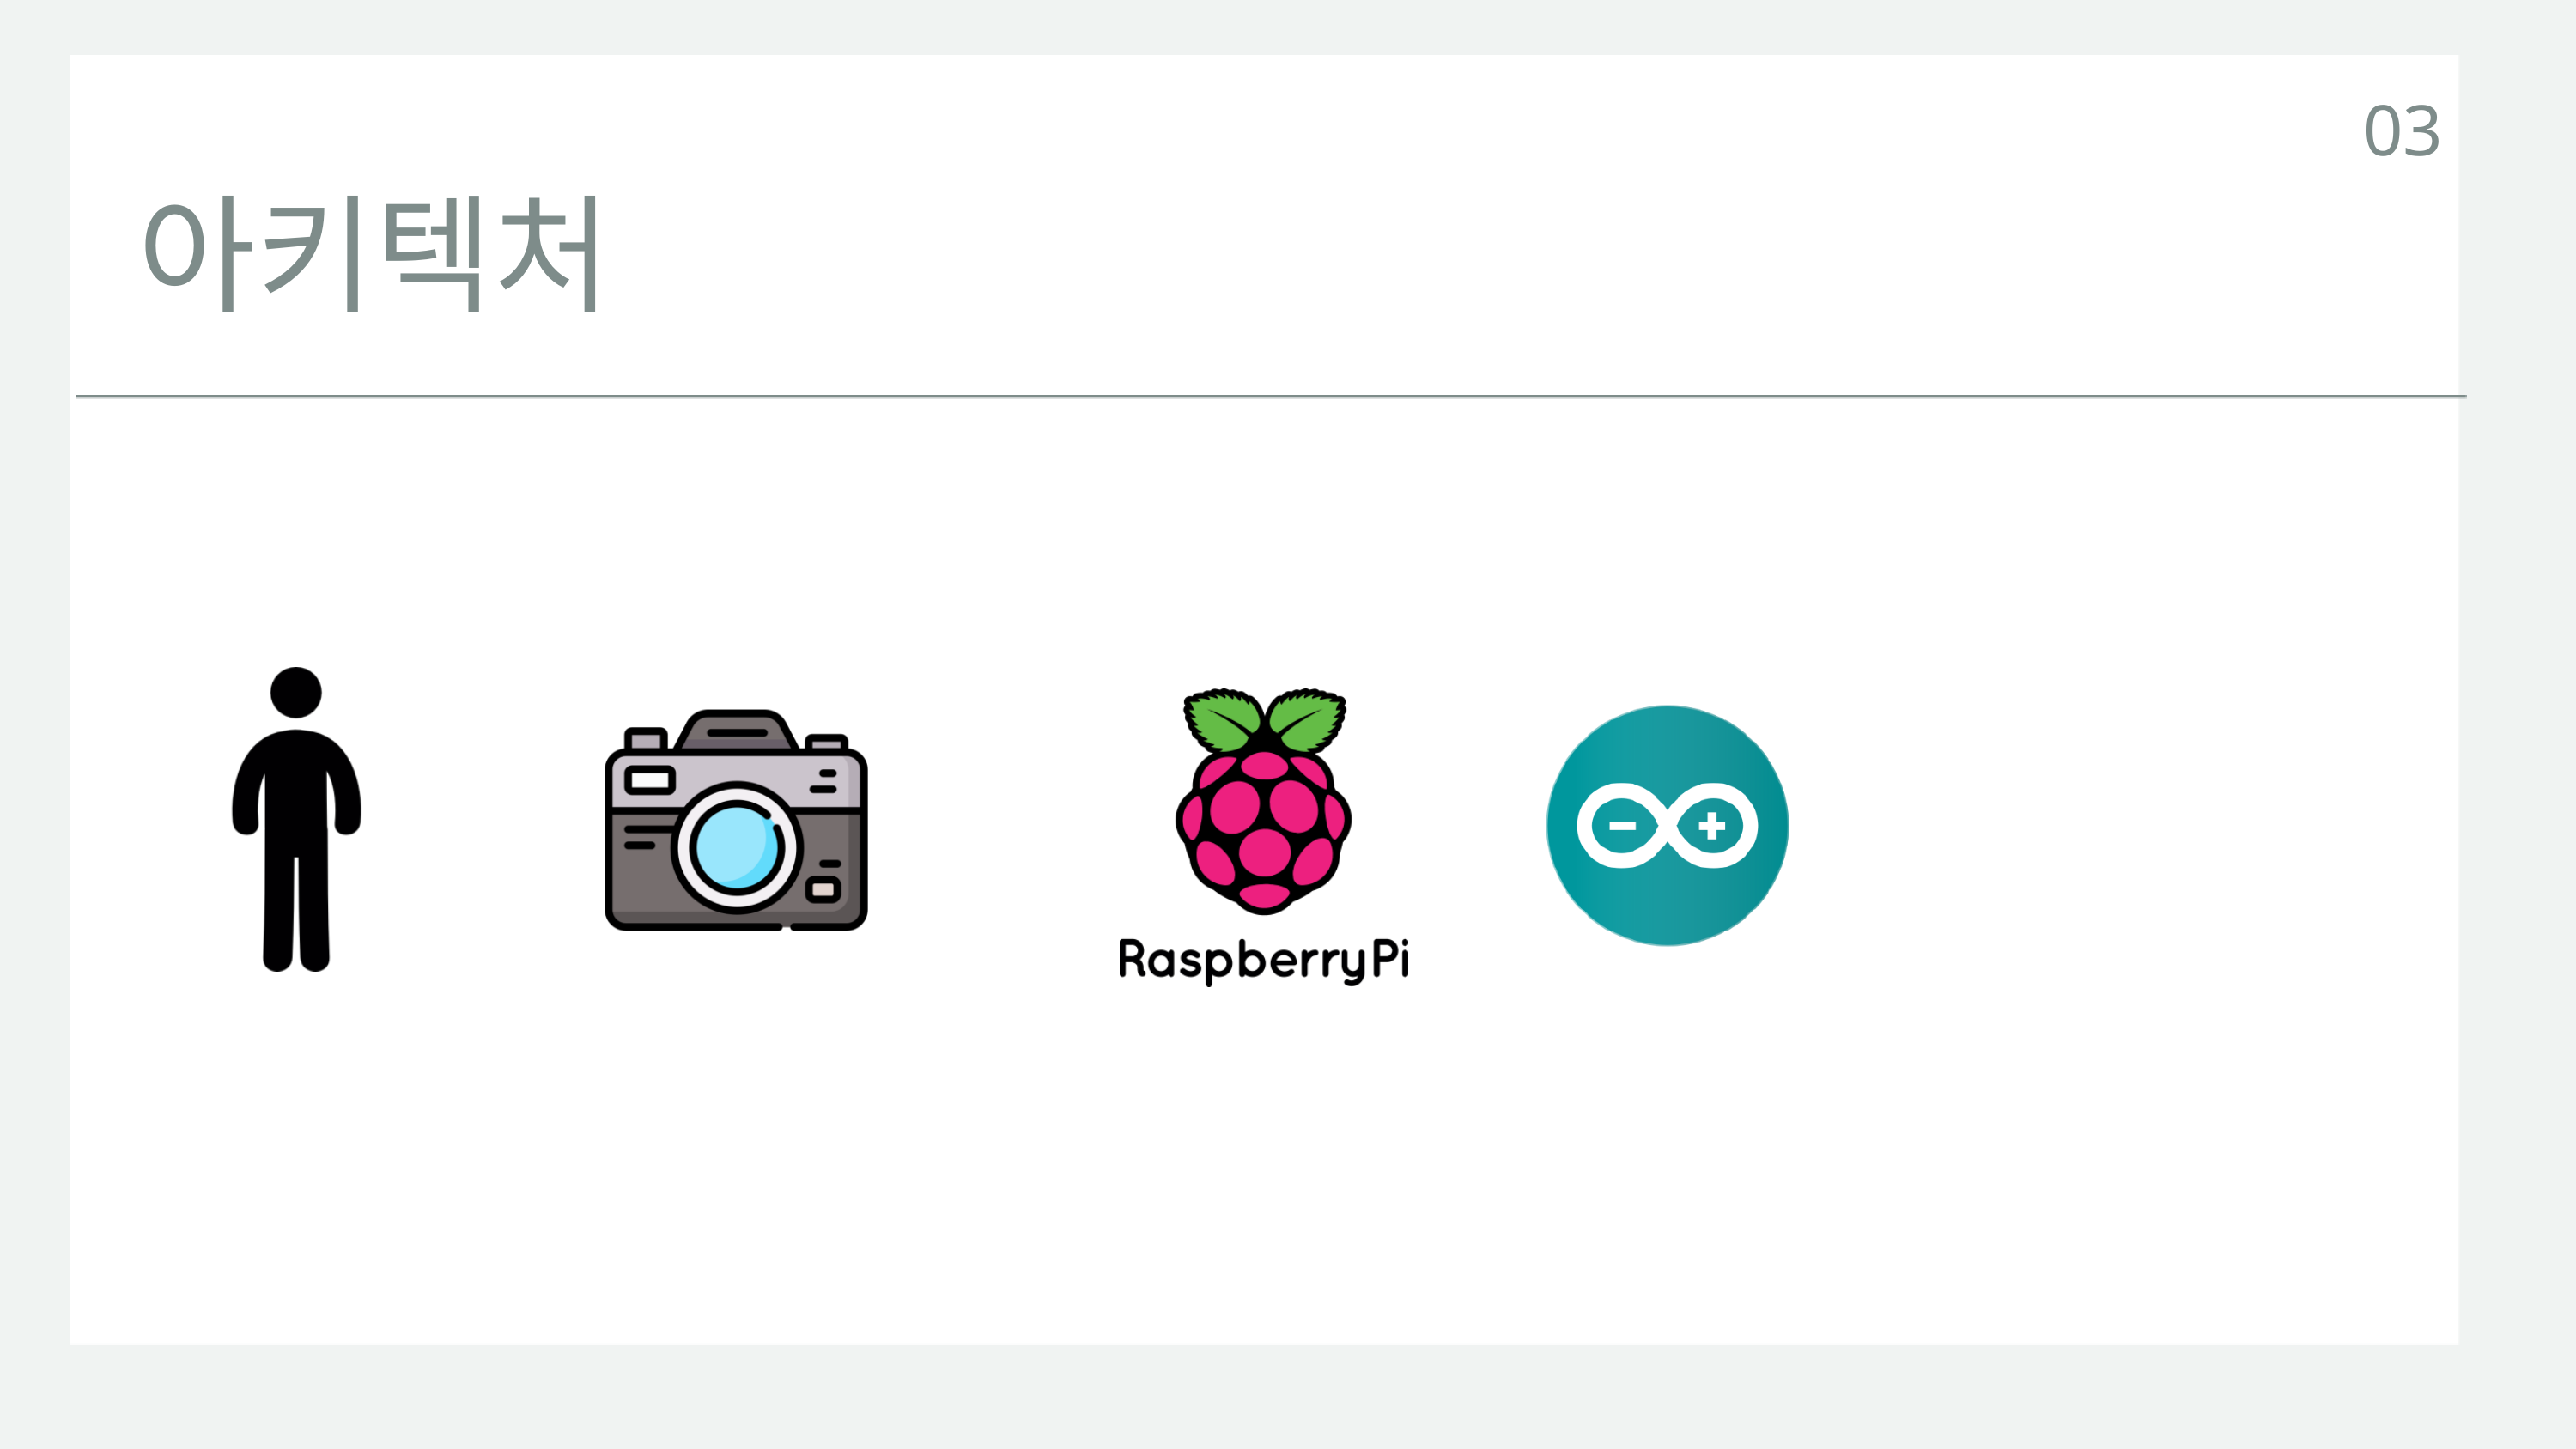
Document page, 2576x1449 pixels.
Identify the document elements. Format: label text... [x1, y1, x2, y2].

text_box 03 [2464, 100, 2473, 170]
picture [69, 55, 2468, 1345]
